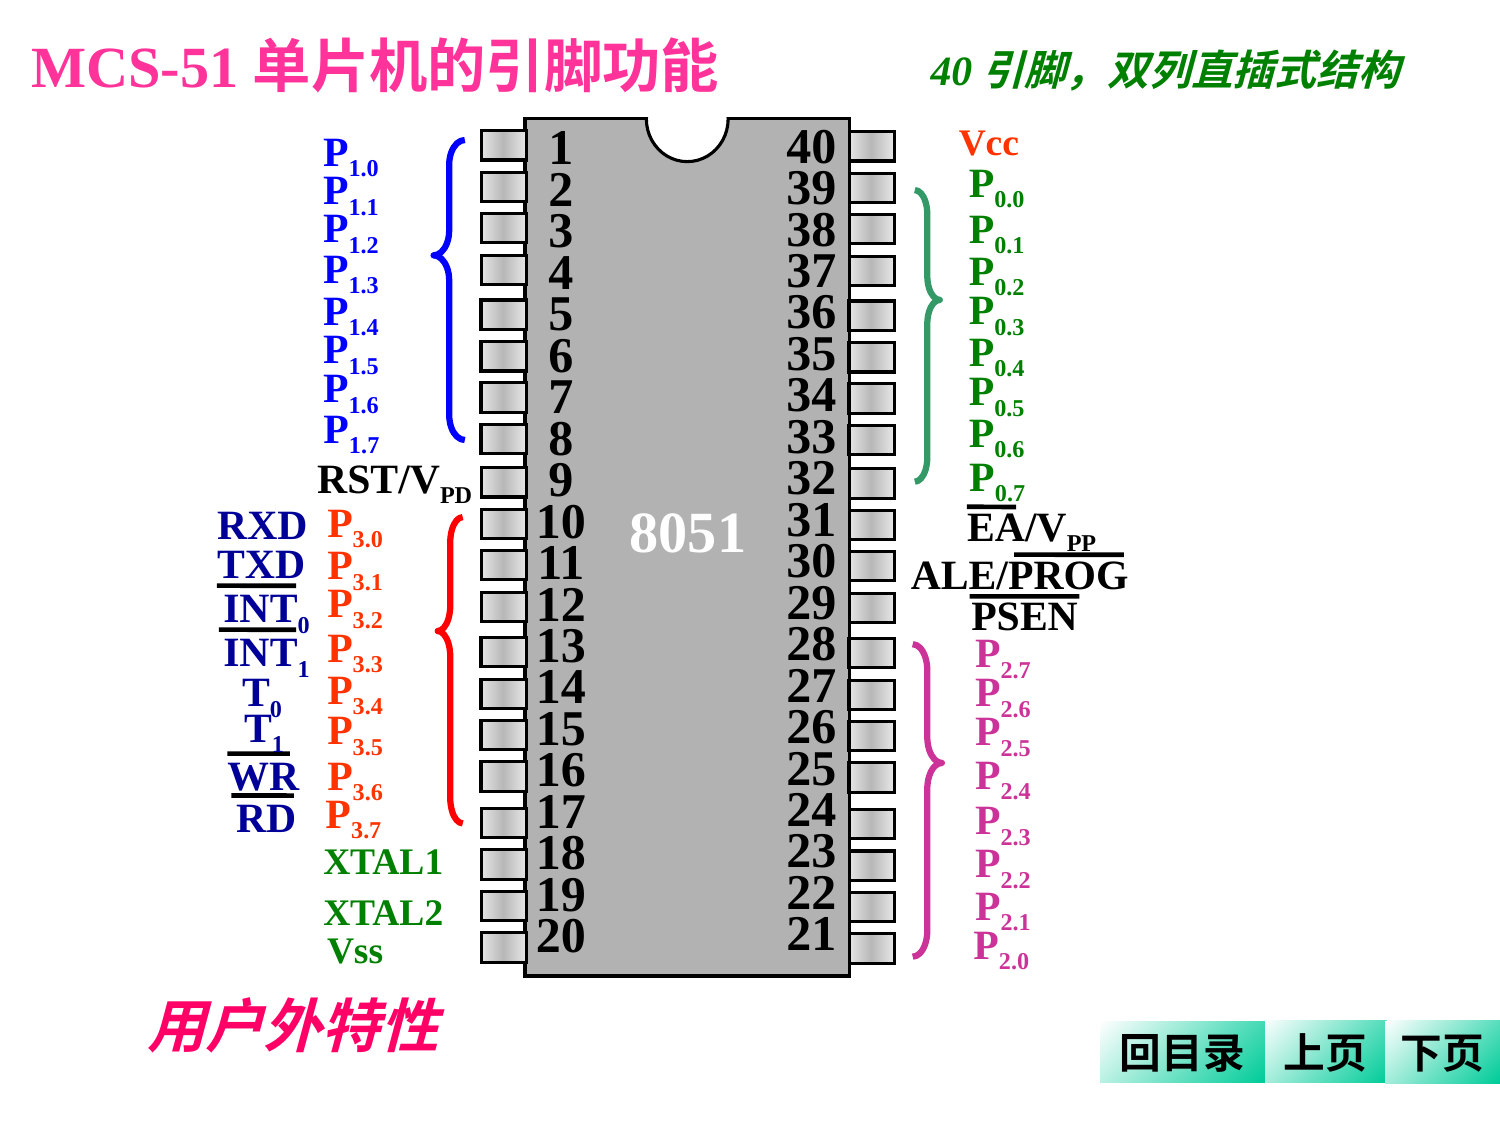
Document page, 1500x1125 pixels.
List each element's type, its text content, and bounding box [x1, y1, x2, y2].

text_box 下页 [1385, 1020, 1500, 1084]
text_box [896, 492, 1147, 647]
text_box 用户外特性 [122, 981, 463, 1066]
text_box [310, 487, 411, 829]
text_box Vss [312, 941, 425, 979]
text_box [952, 148, 1044, 492]
text_box Vcc [943, 110, 1039, 171]
text_box 回目录 [1100, 1021, 1265, 1083]
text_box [200, 490, 347, 849]
text_box RST/VPD [302, 444, 480, 516]
text_box MCS-51单片机的引脚功能 [16, 21, 938, 107]
text_box 上页 [1262, 1020, 1385, 1083]
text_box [306, 117, 421, 460]
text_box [958, 647, 1059, 976]
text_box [308, 829, 480, 941]
text_box [912, 647, 942, 957]
text_box [914, 190, 940, 482]
text_box 40引脚，双列直插式结构 [938, 36, 1430, 102]
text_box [480, 52, 895, 983]
text_box [433, 140, 465, 441]
text_box [437, 517, 463, 824]
